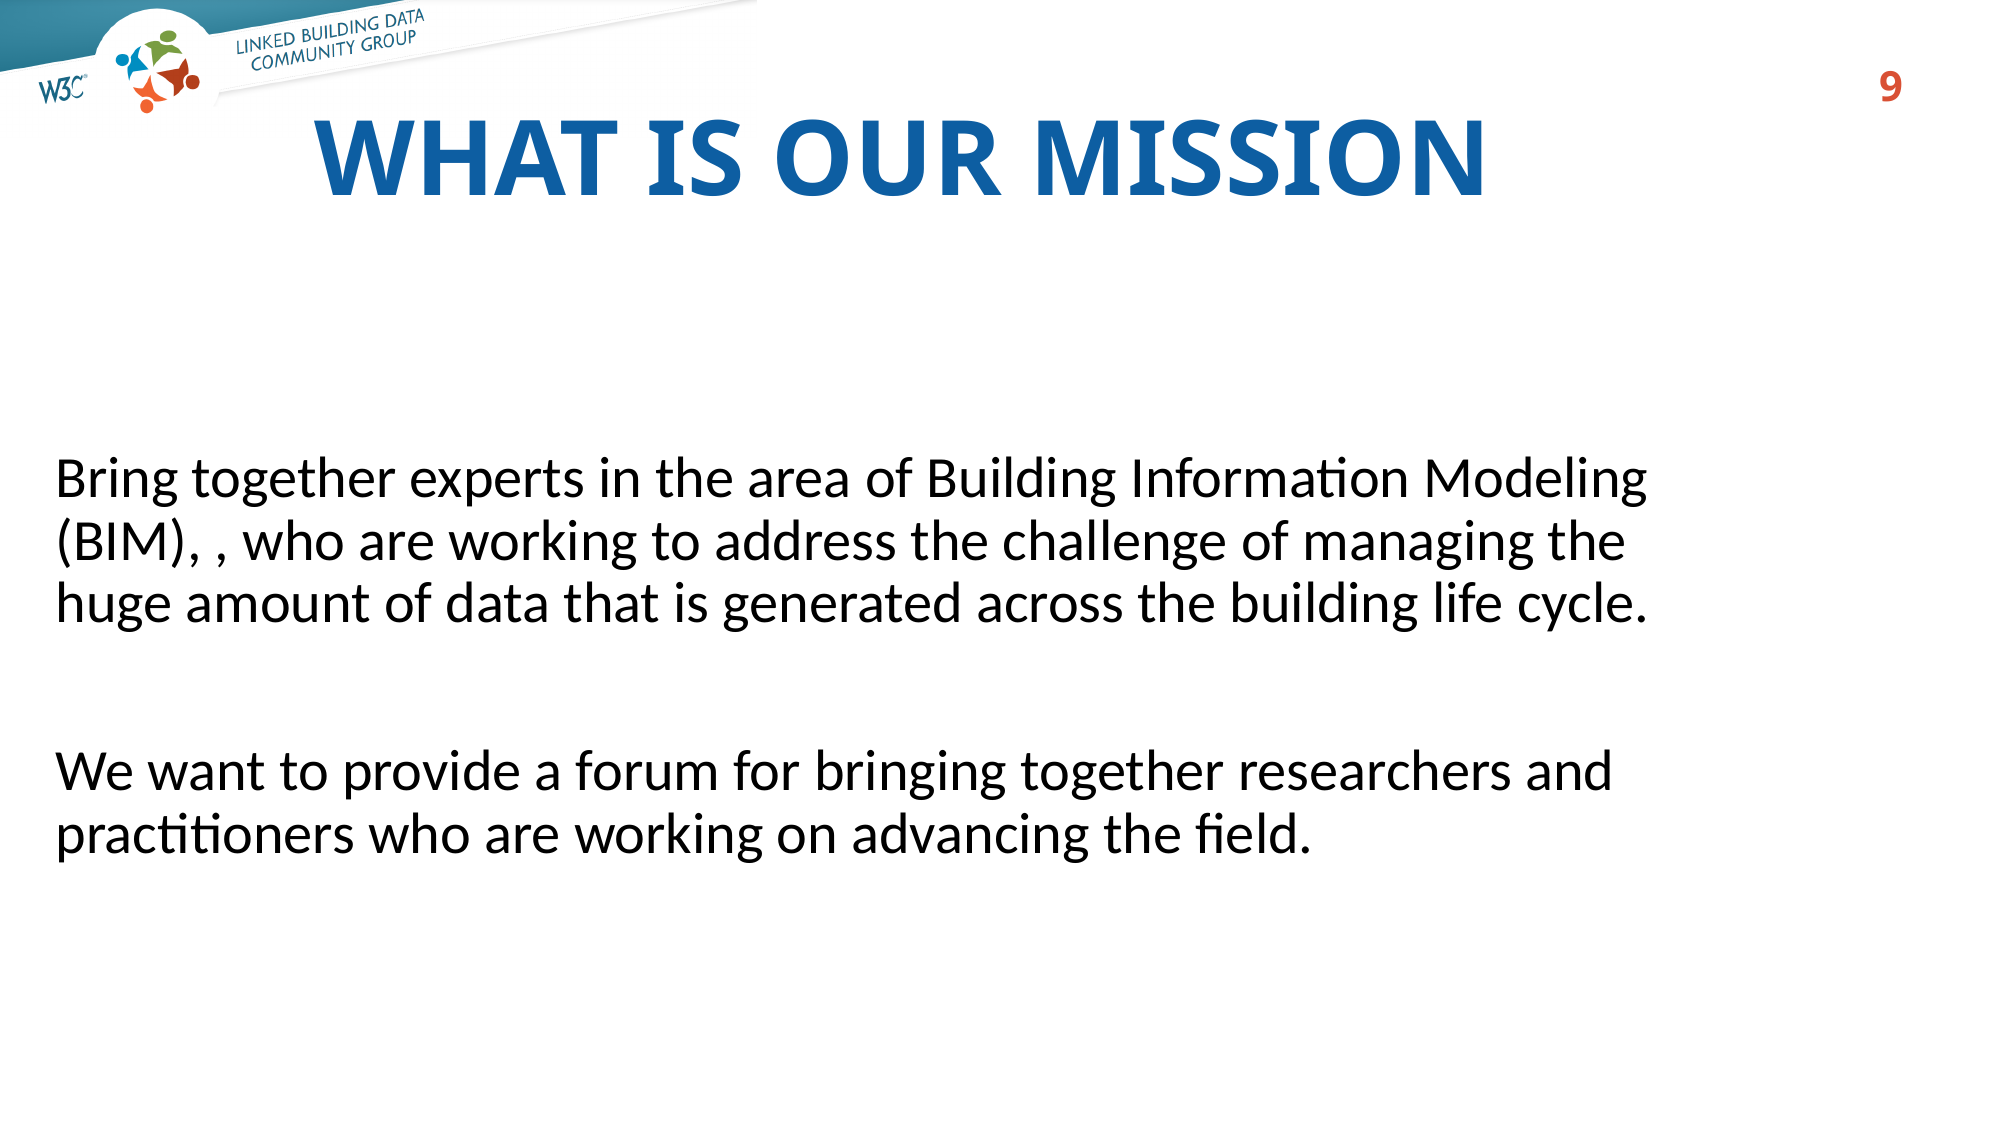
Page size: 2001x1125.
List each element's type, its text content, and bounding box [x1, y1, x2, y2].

title WHAT IS OUR MISSION [40, 52, 1766, 271]
list Bring together experts in the area of Building Information Modeling (BIM), , who are working to address the challenge of managing the huge amount of data that is generated across the building life cycle. We want to provide a forum for bringing together researchers and practitioners who are working on advancing the field. [40, 299, 1766, 1014]
picture [0, 0, 757, 138]
slide_number 9 [1839, 51, 1943, 126]
